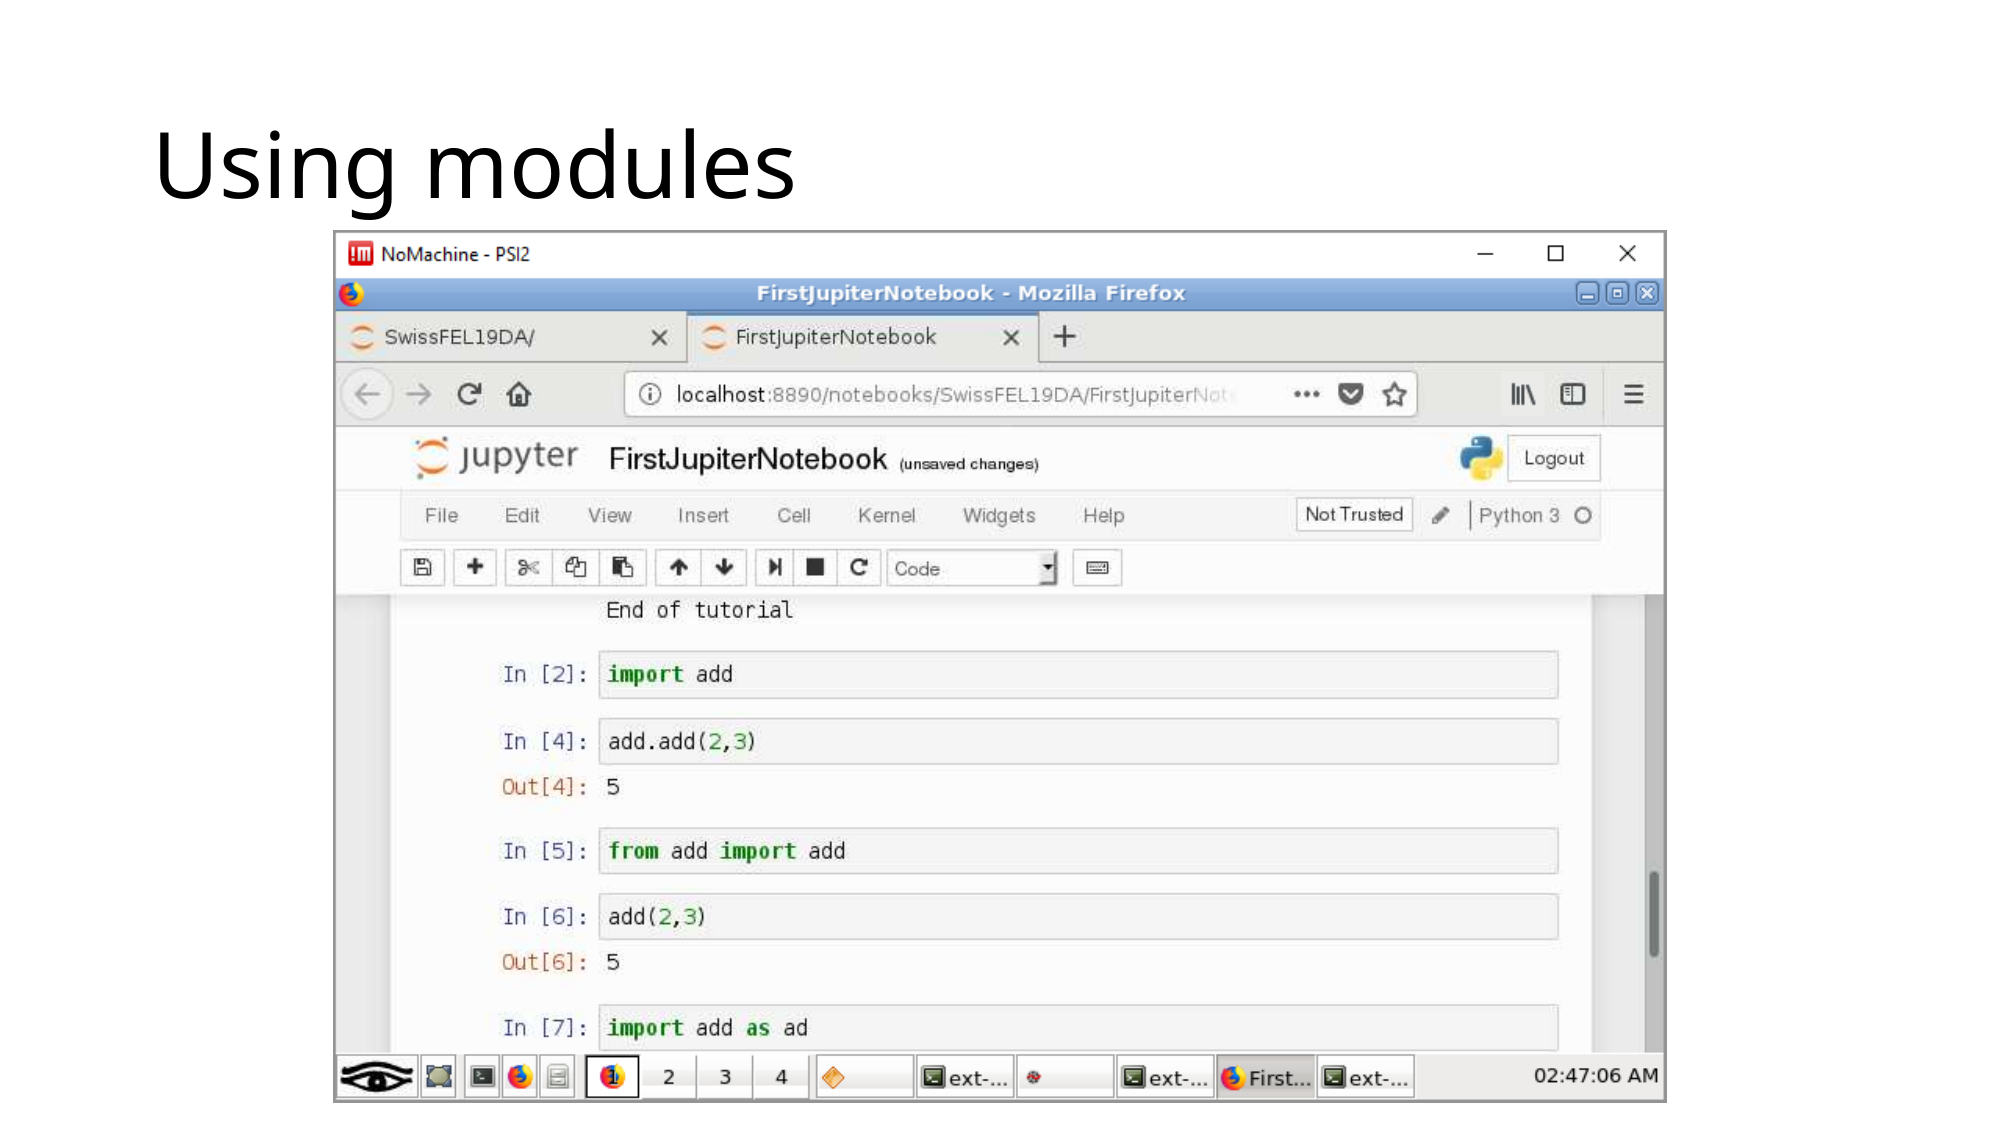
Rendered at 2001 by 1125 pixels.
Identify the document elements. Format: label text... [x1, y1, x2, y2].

picture [333, 230, 1667, 1103]
title Using modules [137, 59, 1863, 278]
